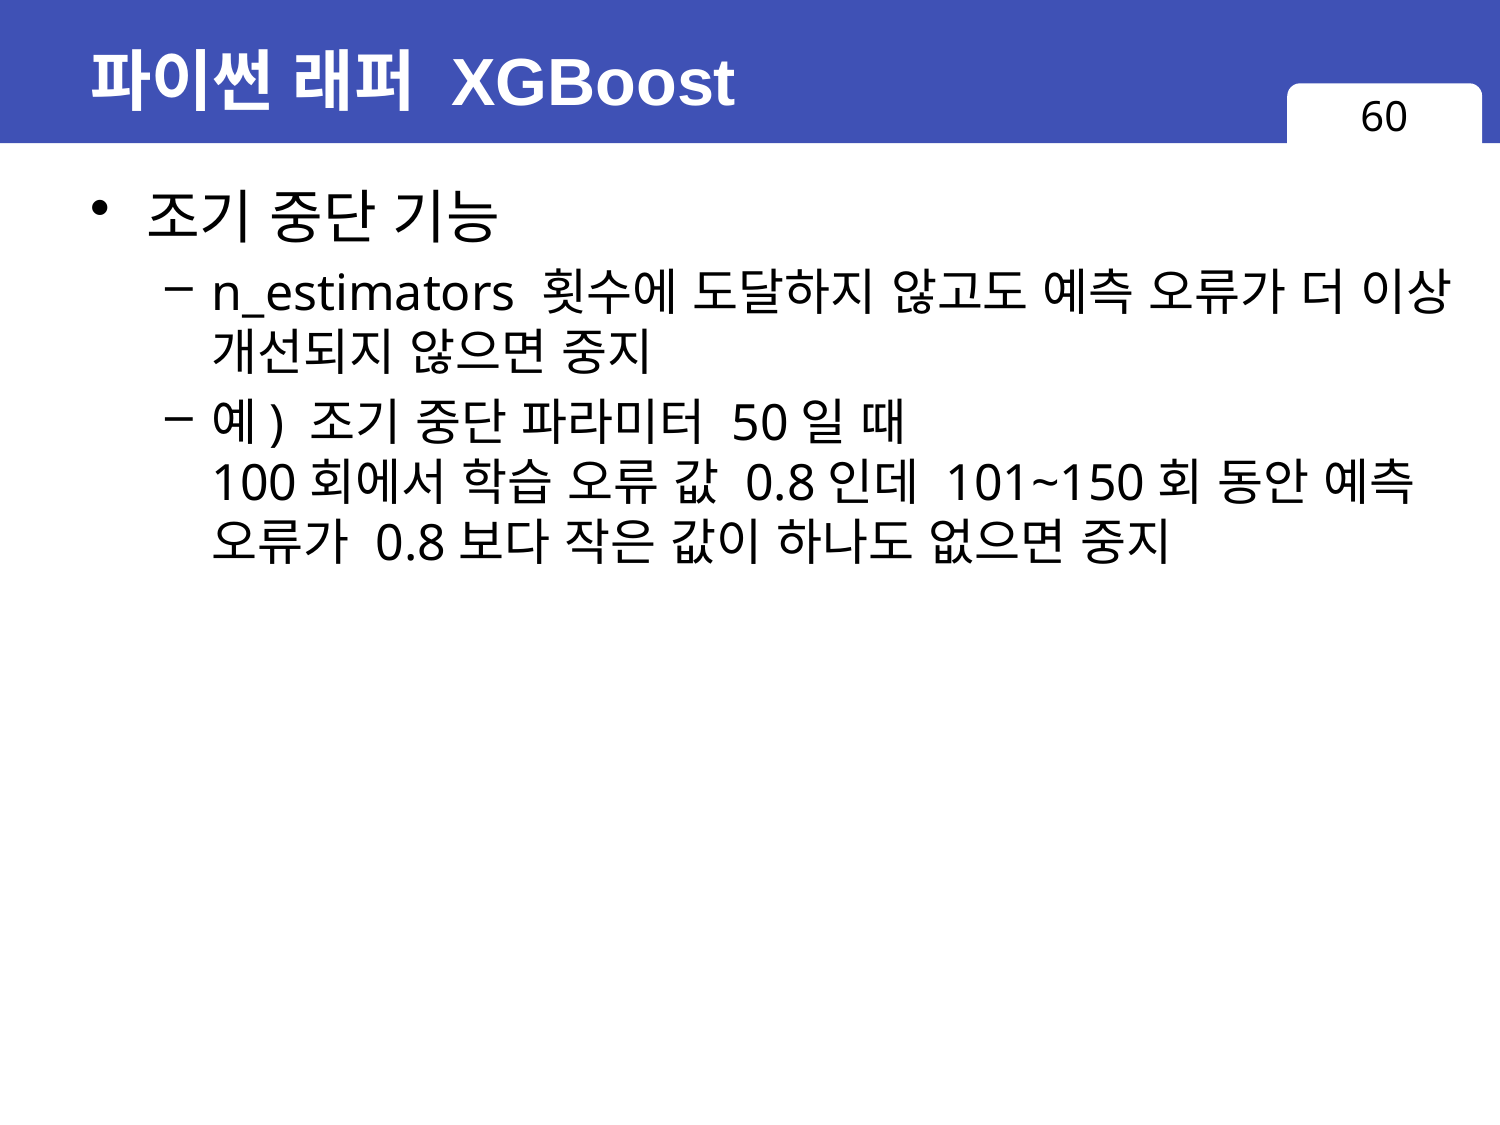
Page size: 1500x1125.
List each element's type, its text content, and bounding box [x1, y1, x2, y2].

title 파이썬 래퍼 XGBoost [74, 16, 1426, 141]
list 조기 중단 기능 n_estimators 횟수에 도달하지 않고도 예측 오류가 더 이상 개선되지 않으면 중지 예) 조기 중단 파라미터 50일 때 100회에서 학습 오류 값 0.8인데 101~150회 동안 예측 오류가 0.8보다 작은 값이 하나도 없으면 중지 [74, 172, 1483, 1095]
slide_number 60 [1286, 81, 1483, 161]
